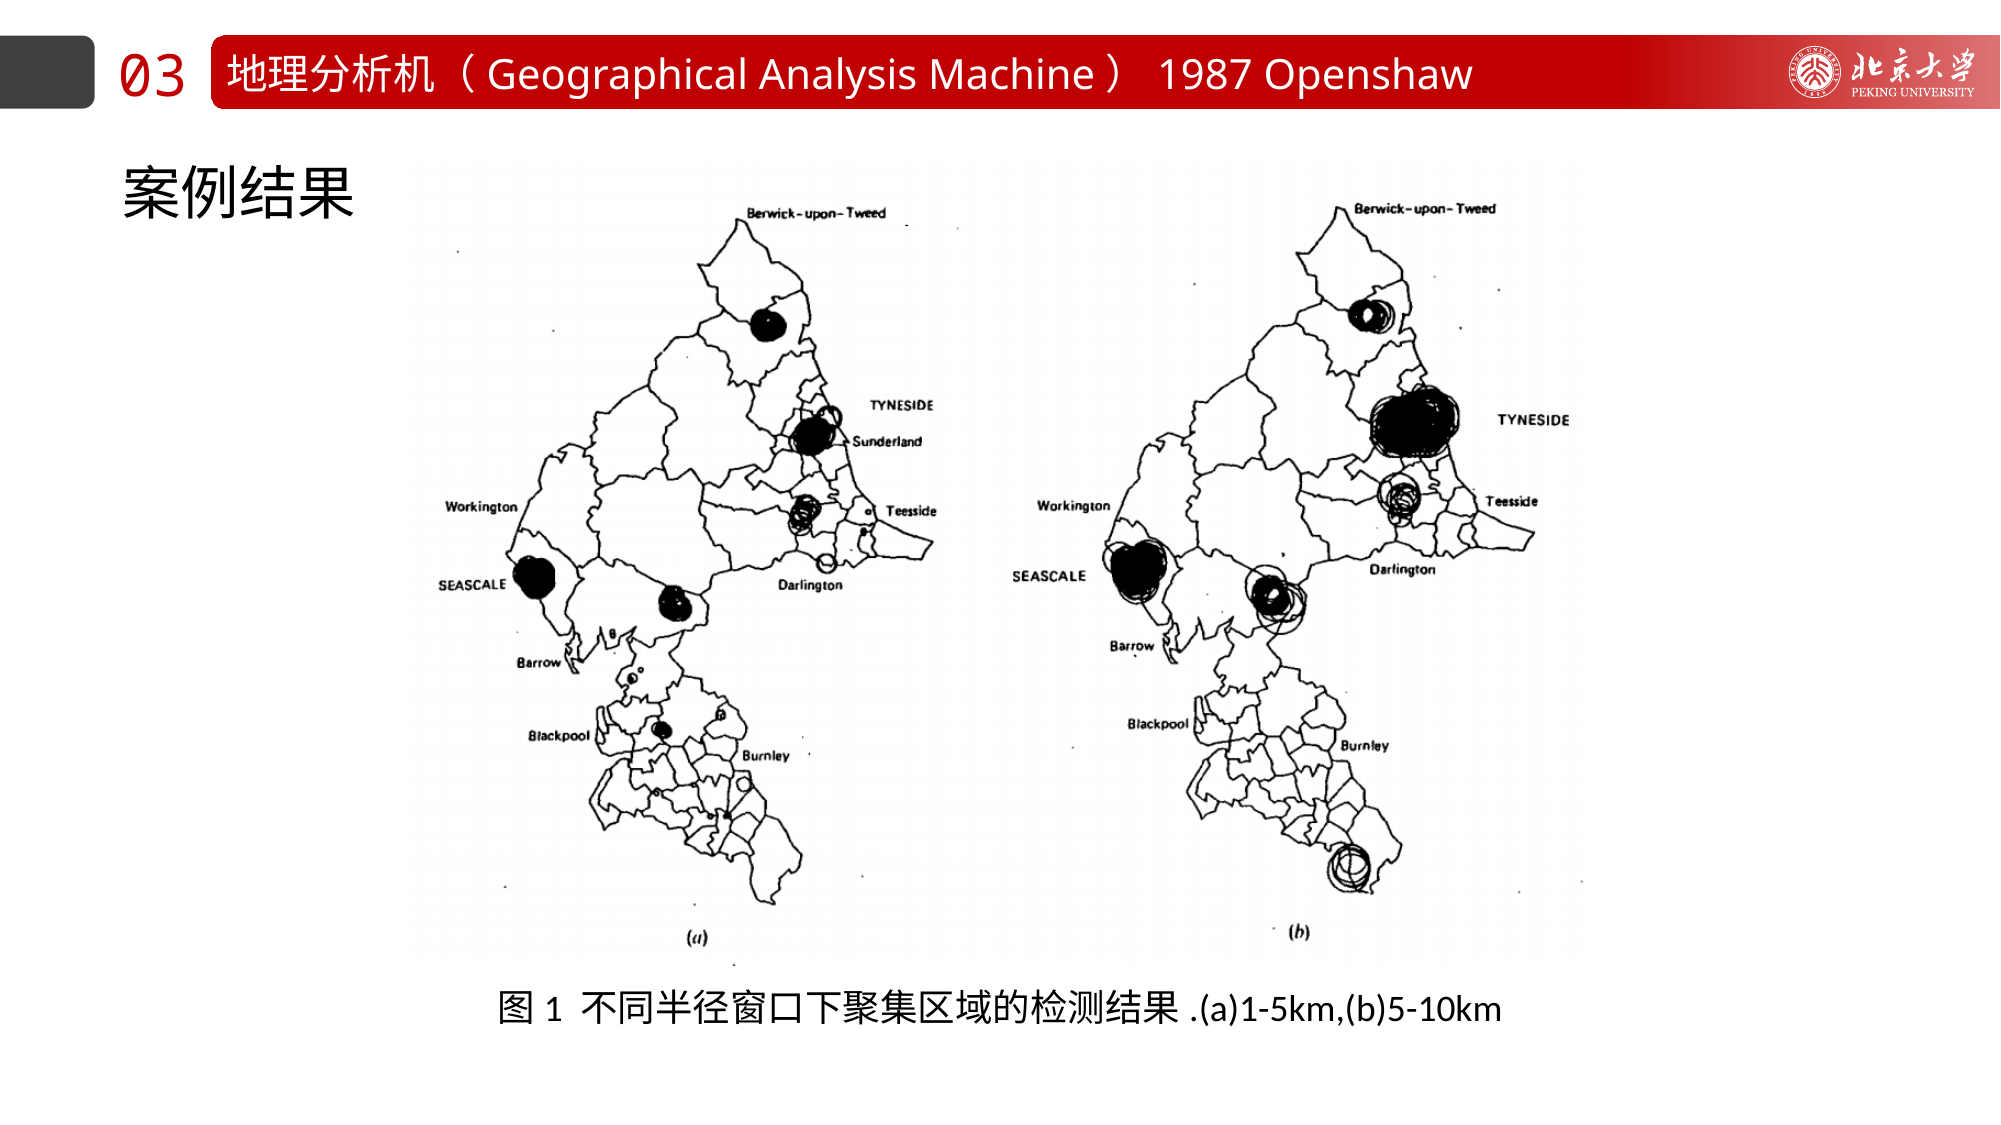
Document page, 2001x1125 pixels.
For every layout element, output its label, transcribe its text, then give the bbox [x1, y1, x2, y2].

text_box 03 [102, 30, 203, 116]
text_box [1788, 45, 1975, 99]
text_box 地理分析机（Geographical Analysis Machine）1987 Openshaw [211, 40, 1489, 105]
text_box 案例结果 [107, 148, 1975, 234]
text_box [0, 34, 96, 110]
text_box 图1 不同半径窗口下聚集区域的检测结果.(a)1-5km,(b)5-10km [482, 976, 1518, 1037]
picture [409, 159, 1591, 966]
text_box [212, 34, 2000, 110]
